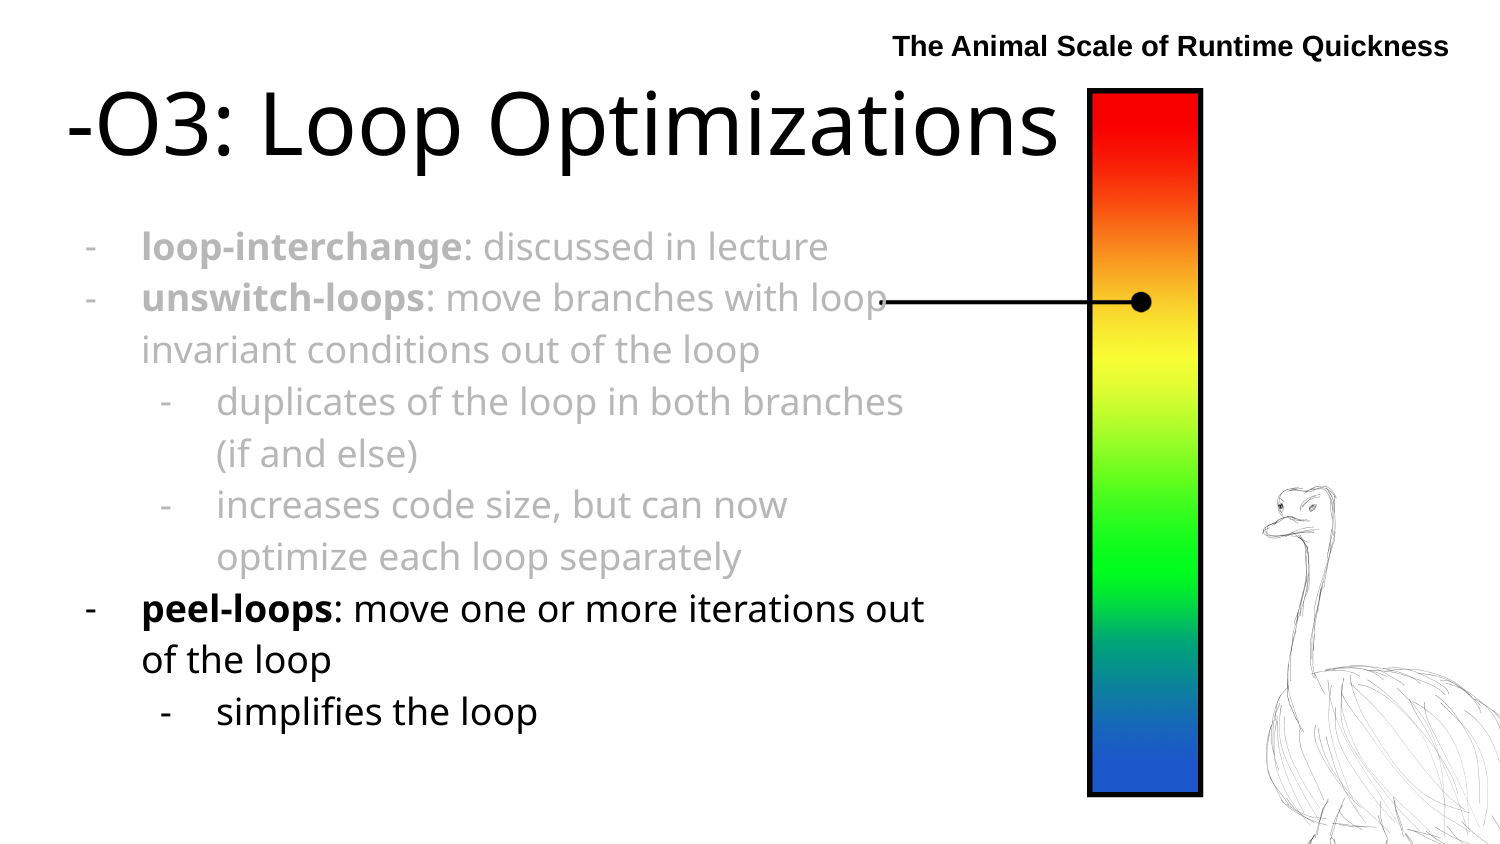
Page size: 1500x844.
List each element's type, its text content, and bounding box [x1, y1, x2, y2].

list loop-interchange: discussed in lecture unswitch-loops: move branches with loop invariant conditions out of the loop duplicates of the loop in both branches (if and else) increases code size, but can now optimize each loop separately peel-loops: move one or more iterations out of the loop simplifies the loop [51, 200, 775, 752]
title -O3: Loop Optimizations [51, 51, 775, 189]
picture [780, 0, 1500, 844]
